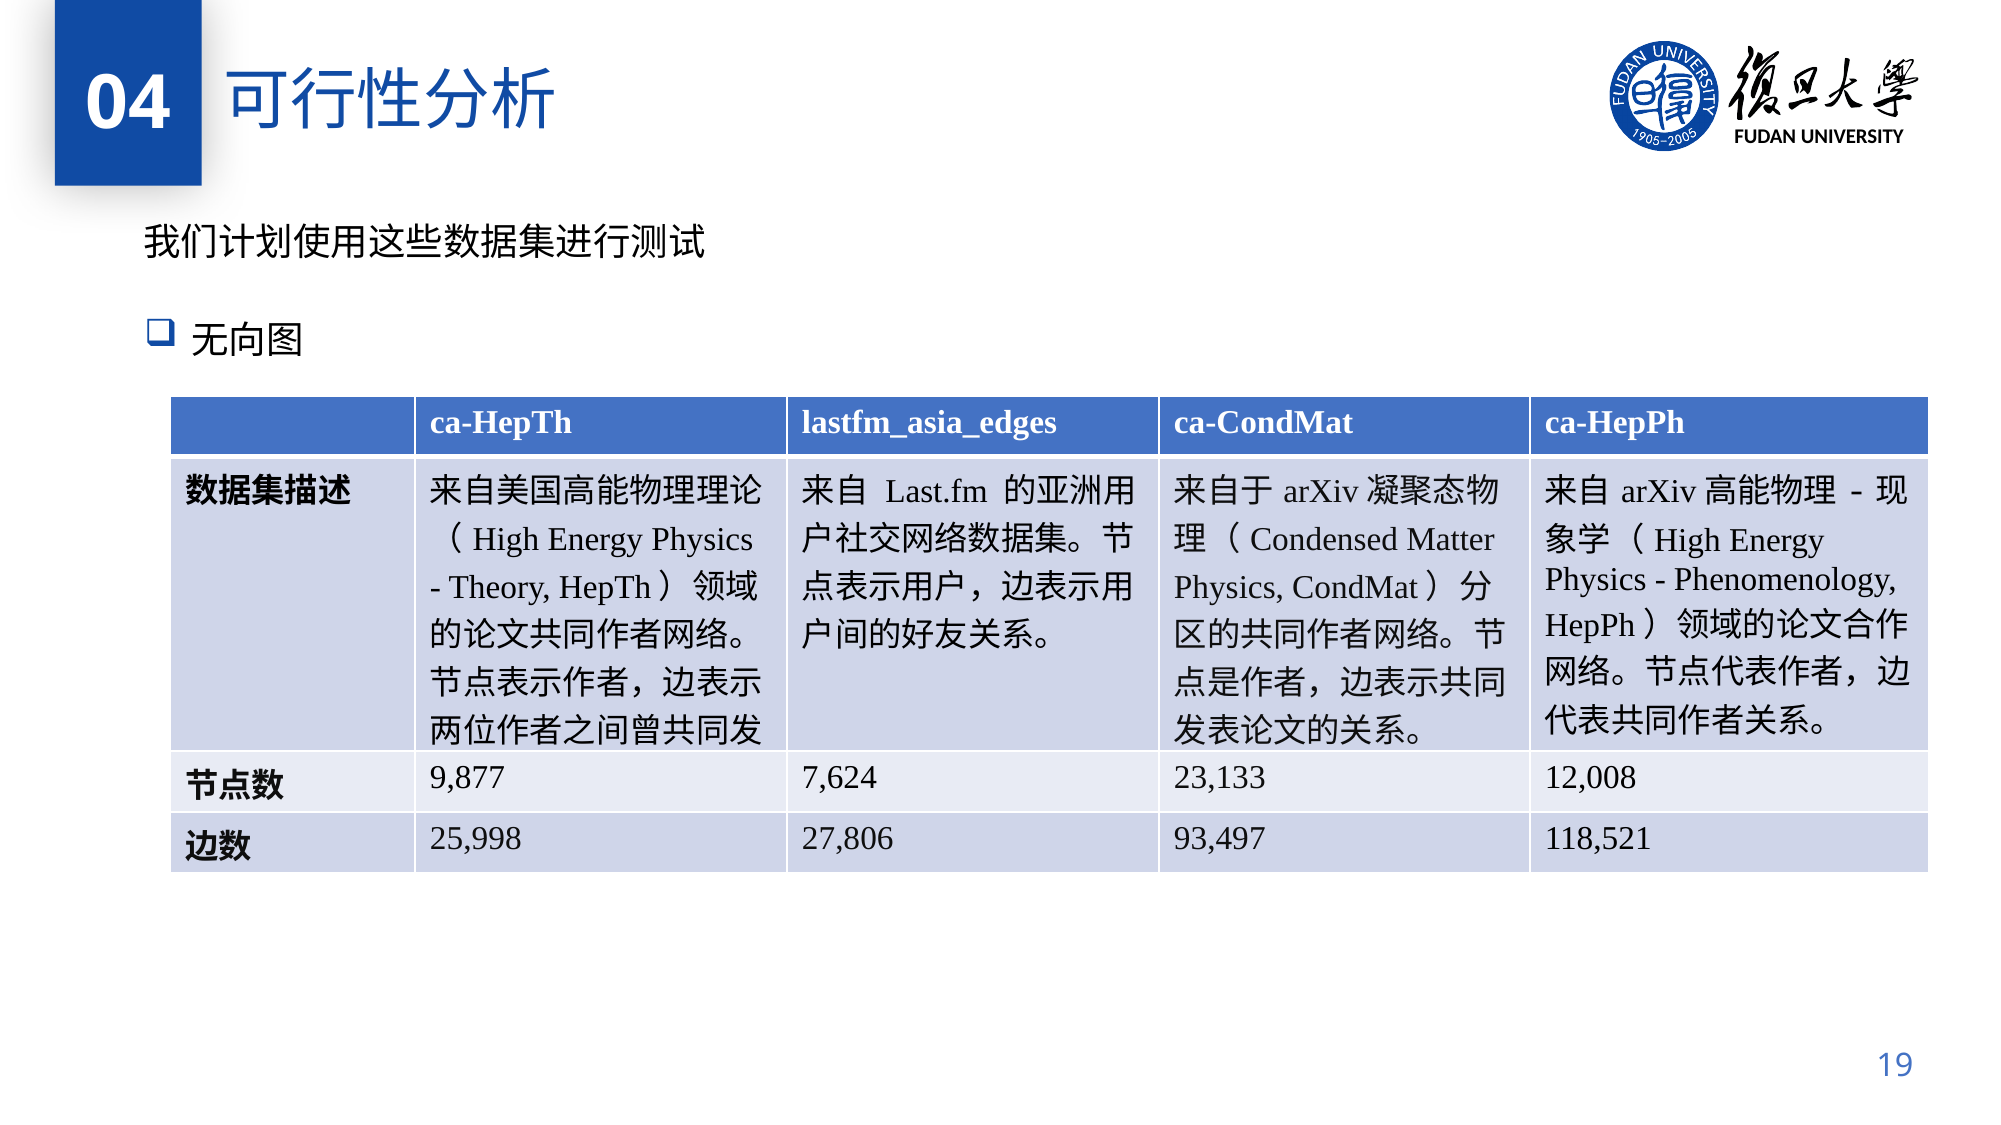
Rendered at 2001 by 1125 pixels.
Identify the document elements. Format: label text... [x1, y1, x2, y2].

table_header ca-HepPh [1531, 397, 1928, 454]
table_cell 12,008 [1531, 752, 1928, 811]
table_cell 27,806 [788, 813, 1158, 872]
text_box [54, 152, 203, 187]
table_cell 93,497 [1160, 813, 1529, 872]
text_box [1606, 39, 1930, 156]
table_cell 118,521 [1531, 813, 1928, 872]
table_cell 来自arXiv高能物理-现象学（High Energy Physics - Phenomenology, HepPh）领域的论文合作网络。节点代表作者，边代表共同作者关系。 [1531, 459, 1928, 750]
table_cell 9,877 [416, 752, 786, 811]
table_header [171, 397, 414, 454]
table_cell 节点数 [171, 752, 414, 811]
table_cell 来自美国高能物理理论（High Energy Physics - Theory, HepTh）领域的论文共同作者网络。节点表示作者，边表示两位作者之间曾共同发表过学术论文。 [416, 459, 786, 750]
text_box 无向图 [129, 308, 781, 368]
table_cell 23,133 [1160, 752, 1529, 811]
table_header ca-HepTh [416, 397, 786, 454]
table_cell 25,998 [416, 813, 786, 872]
table_cell 边数 [171, 813, 414, 872]
slide_number 19 [1478, 1035, 1929, 1096]
text_box [54, 0, 203, 46]
table_cell 来自于arXiv凝聚态物理（Condensed Matter Physics, CondMat）分区的共同作者网络。节点是作者，边表示共同发表论文的关系。 [1160, 459, 1529, 750]
table_header lastfm_asia_edges [788, 397, 1158, 454]
text_box 可行性分析 [208, 49, 805, 144]
text_box 04 [48, 46, 209, 152]
table_cell 7,624 [788, 752, 1158, 811]
table_cell 数据集描述 [171, 459, 414, 750]
table_header ca-CondMat [1160, 397, 1529, 454]
table_cell 来自 Last.fm 的亚洲用户社交网络数据集。节点表示用户，边表示用户间的好友关系。 [788, 459, 1158, 750]
text_box 我们计划使用这些数据集进行测试 [128, 210, 779, 271]
